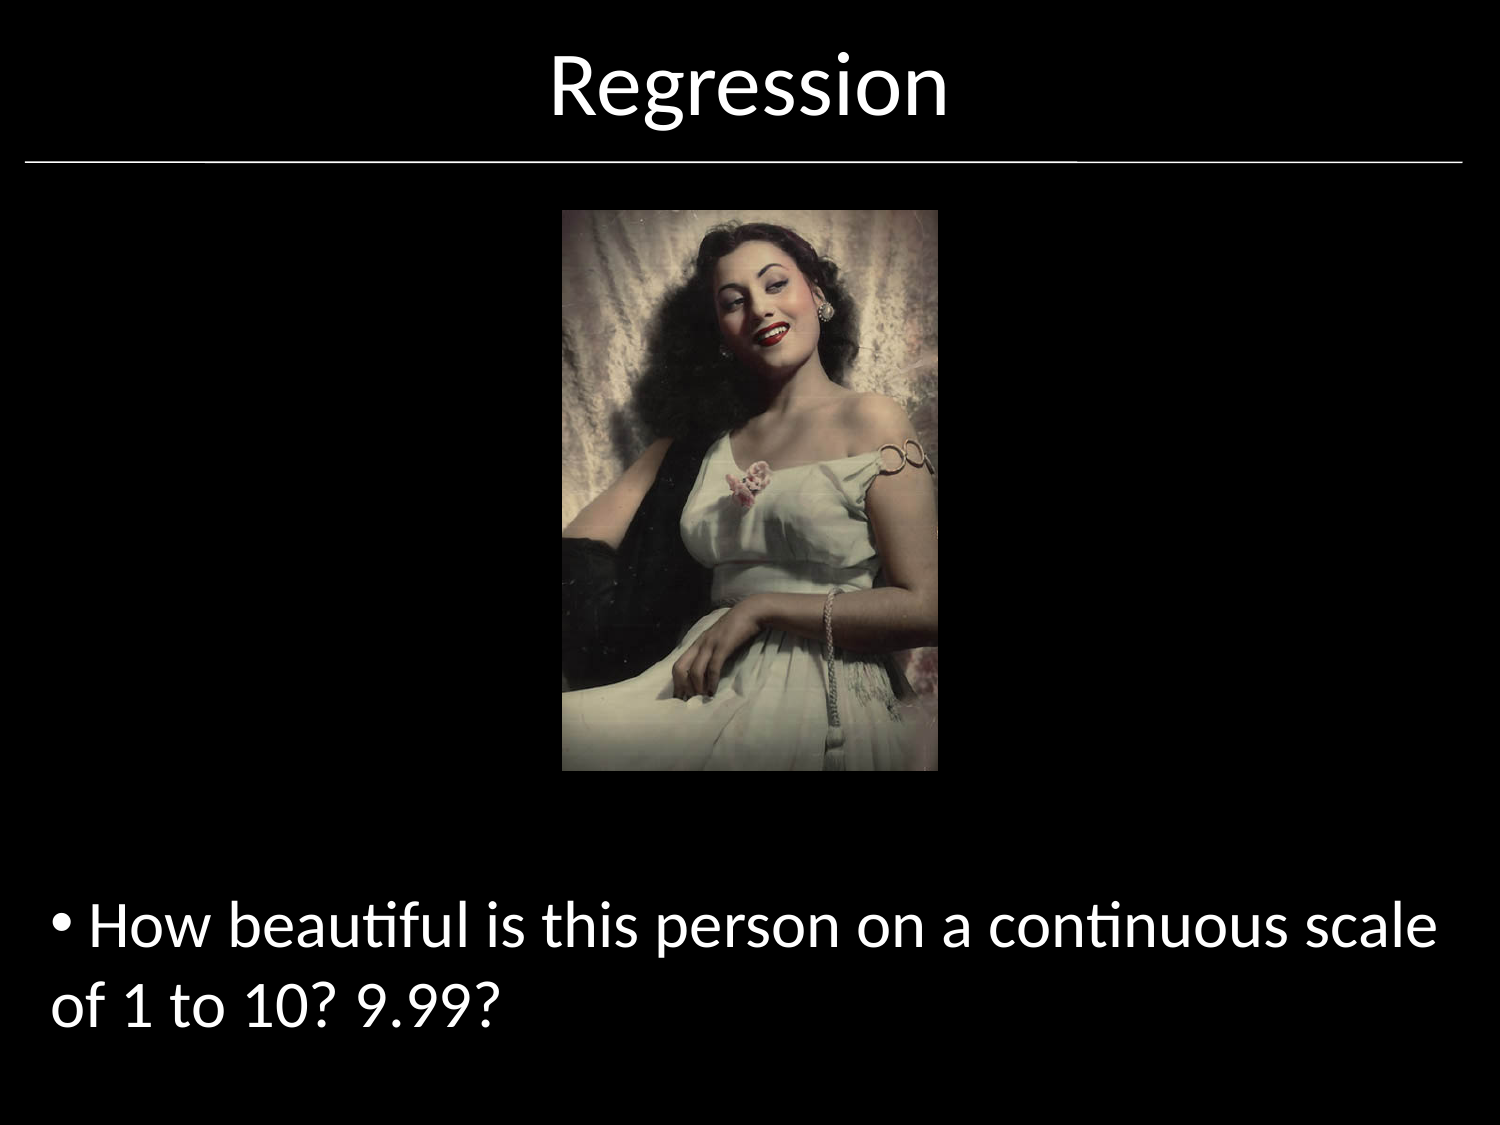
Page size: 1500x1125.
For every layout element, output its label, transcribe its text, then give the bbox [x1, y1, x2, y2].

text_box How beautiful is this person on a continuous scale of 1 to 10? 9.99? [35, 831, 1500, 1090]
title Regression [112, 14, 1388, 144]
picture [562, 210, 938, 771]
